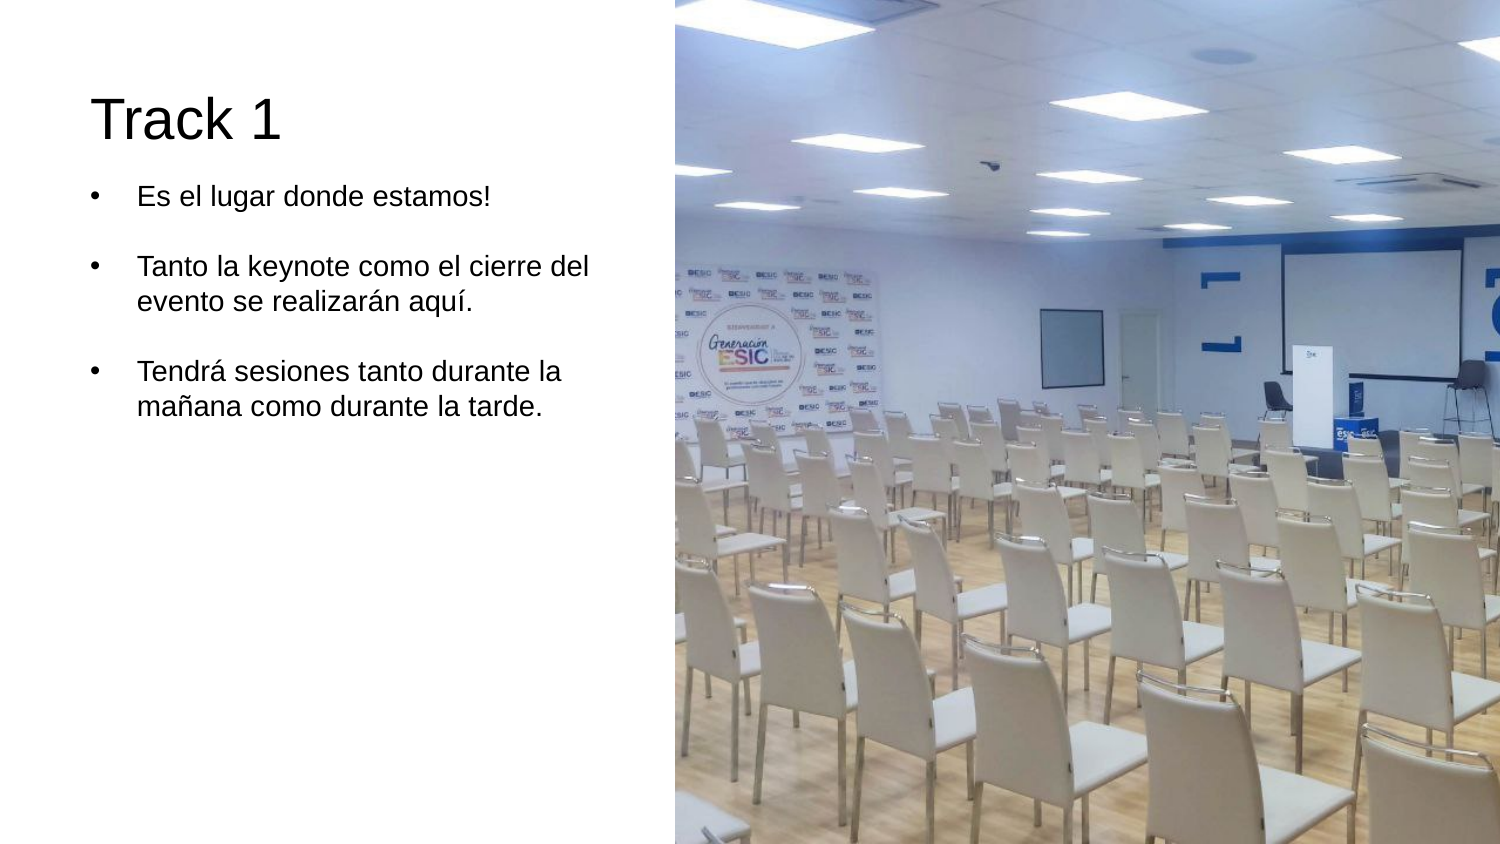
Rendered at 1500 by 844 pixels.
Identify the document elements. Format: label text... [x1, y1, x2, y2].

text_box Es el lugar donde estamos! Tanto la keynote como el cierre del evento se realizarán aquí. Tendrá sesiones tanto durante la mañana como durante la tarde. [75, 162, 644, 687]
picture [675, 0, 1500, 844]
title Track 1 [75, 65, 670, 163]
